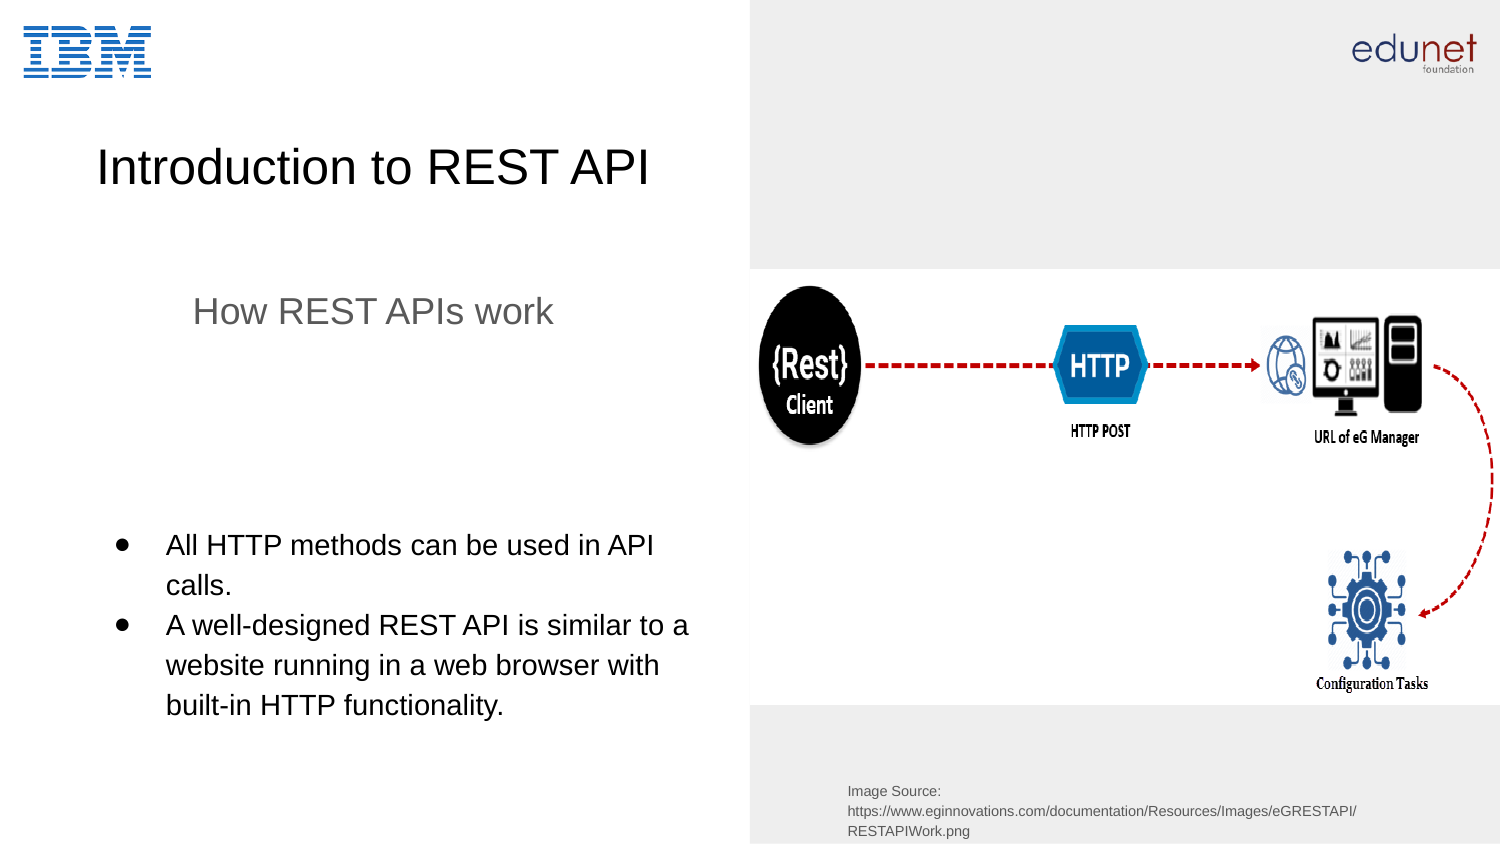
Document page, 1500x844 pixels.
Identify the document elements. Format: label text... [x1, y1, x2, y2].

text_box Image Source: https://www.eginnovations.com/documentation/Resources/Images/eGRESTAPI/RESTAPIWork.png [832, 764, 1390, 794]
title Introduction to REST API [41, 142, 706, 248]
picture [749, 269, 1500, 705]
picture [1350, 26, 1480, 78]
picture [23, 26, 151, 78]
list All HTTP methods can be used in API calls. A well-designed REST API is similar to a website running in a web browser with built-in HTTP functionality. [75, 477, 706, 765]
subtitle How REST APIs work [41, 257, 706, 363]
